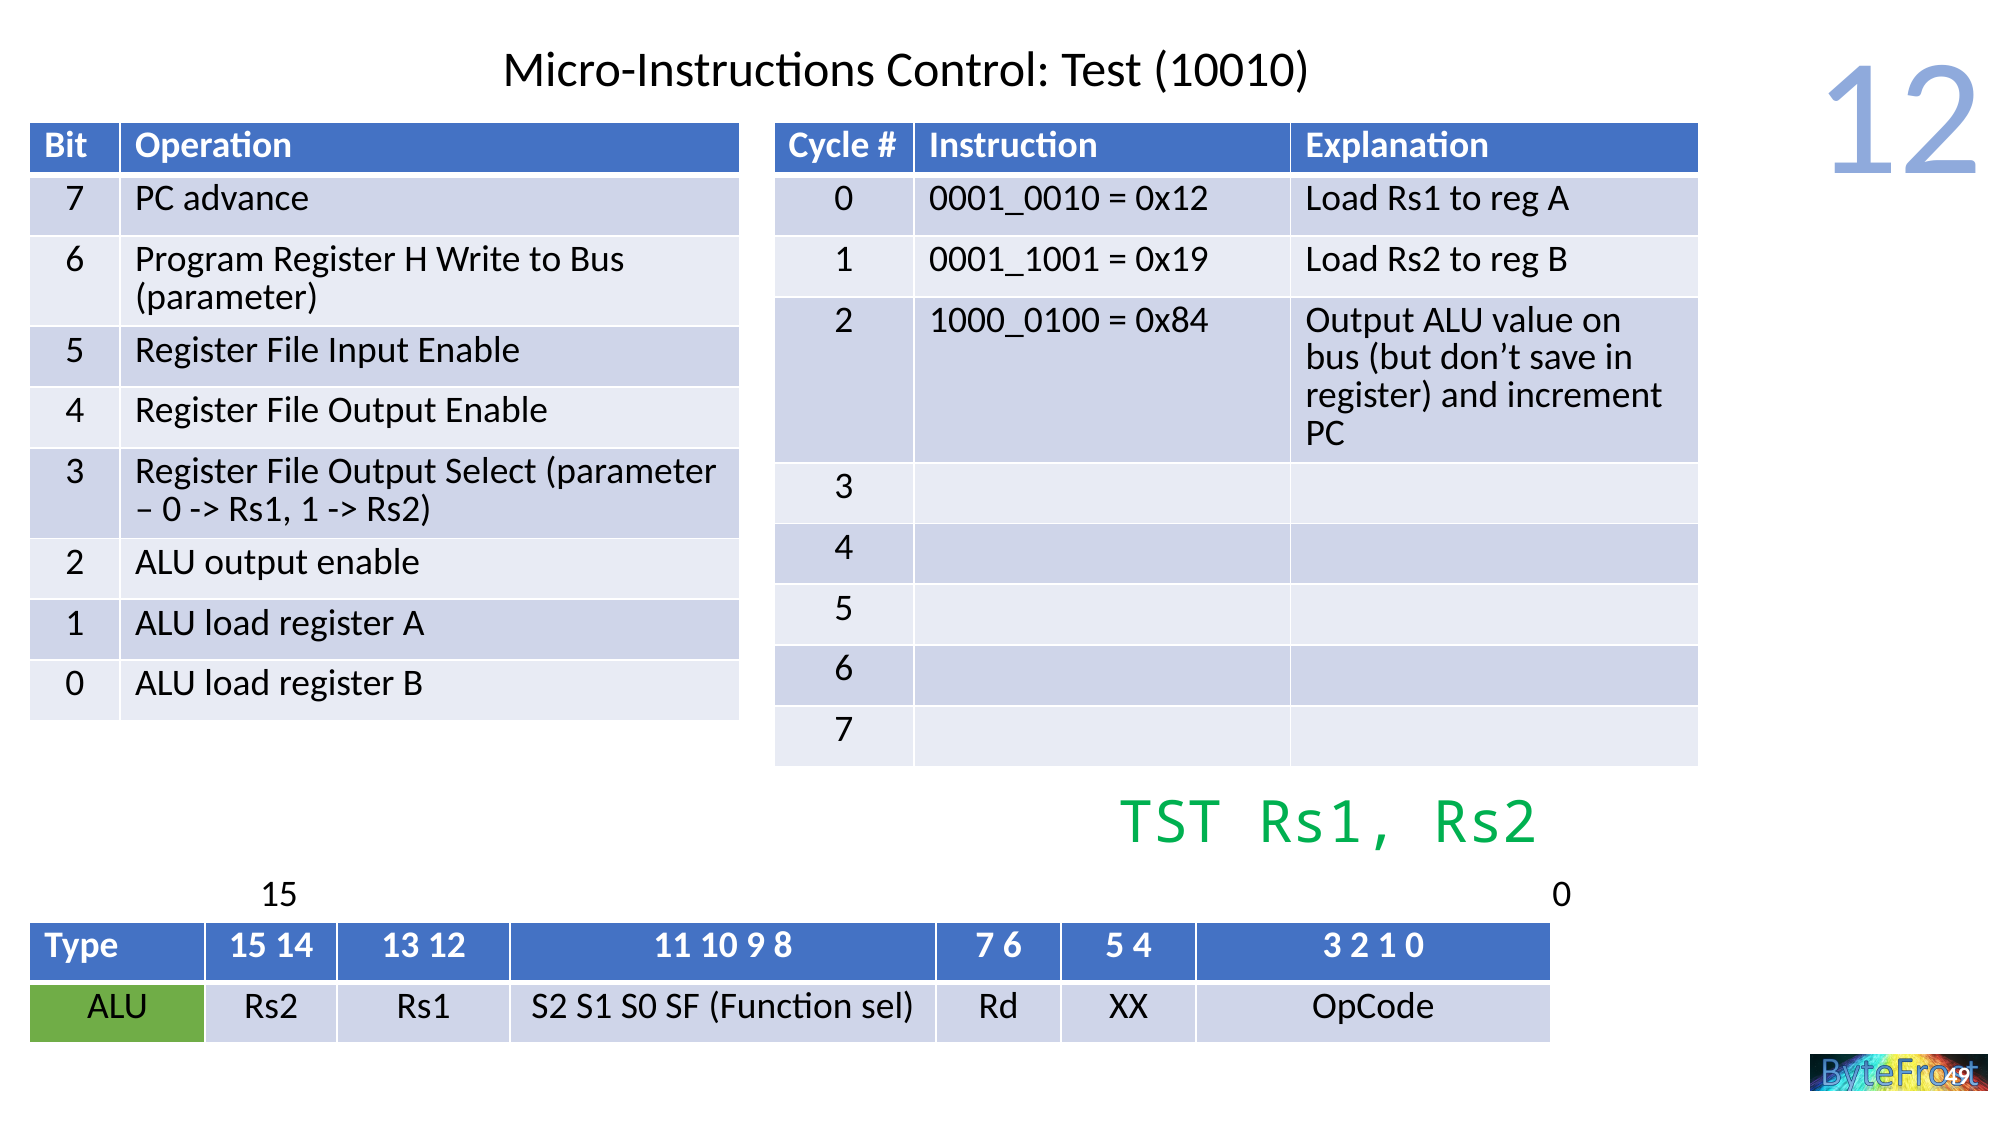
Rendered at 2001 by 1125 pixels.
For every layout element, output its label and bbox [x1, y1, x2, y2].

table_cell [30, 449, 119, 538]
table_cell [30, 237, 119, 325]
table_header [30, 923, 204, 980]
table_cell [511, 985, 935, 1042]
table_cell [775, 178, 913, 235]
text_box [1799, 0, 1999, 215]
table_header [338, 923, 509, 980]
table_cell [915, 585, 1290, 644]
table_header [915, 123, 1290, 172]
table_cell [1291, 524, 1698, 583]
table_cell [121, 237, 739, 325]
table_cell [30, 388, 119, 447]
table_cell [915, 524, 1290, 583]
table_cell [1197, 985, 1550, 1042]
table_cell [121, 539, 739, 598]
table_cell [30, 985, 204, 1042]
table_header [511, 923, 935, 980]
table_header [121, 123, 739, 172]
picture [1810, 1054, 1988, 1091]
table_cell [915, 237, 1290, 296]
table_cell [30, 178, 119, 235]
table_cell [915, 178, 1290, 235]
table_cell [915, 707, 1290, 766]
table_cell [30, 600, 119, 659]
table_cell [1291, 298, 1698, 462]
slide_number [1535, 1044, 1986, 1105]
table_cell [206, 985, 336, 1042]
table_cell [915, 298, 1290, 462]
table_cell [775, 464, 913, 523]
table_cell [937, 985, 1060, 1042]
table_cell [121, 661, 739, 720]
table_cell [775, 524, 913, 583]
table_cell [1291, 646, 1698, 705]
text_box [245, 776, 1590, 921]
table_cell [1291, 178, 1698, 235]
table_cell [121, 327, 739, 386]
table_cell [121, 178, 739, 235]
table_cell [775, 585, 913, 644]
table_cell [121, 600, 739, 659]
table_cell [1291, 585, 1698, 644]
table_cell [1291, 707, 1698, 766]
table_header [206, 923, 336, 980]
table_header [937, 923, 1060, 980]
table_cell [1062, 985, 1195, 1042]
table_header [1197, 923, 1550, 980]
table_header [1291, 123, 1698, 172]
table_cell [775, 707, 913, 766]
subtitle [156, 35, 1657, 104]
table_header [30, 123, 119, 172]
table_cell [338, 985, 509, 1042]
table_header [775, 123, 913, 172]
table_header [1062, 923, 1195, 980]
table_cell [915, 464, 1290, 523]
table_cell [775, 237, 913, 296]
table_cell [915, 646, 1290, 705]
table_cell [121, 449, 739, 538]
table_cell [1291, 464, 1698, 523]
table_cell [30, 327, 119, 386]
table_cell [30, 661, 119, 720]
table_cell [775, 646, 913, 705]
table_cell [1291, 237, 1698, 296]
table_cell [121, 388, 739, 447]
table_cell [775, 298, 913, 462]
table_cell [30, 539, 119, 598]
